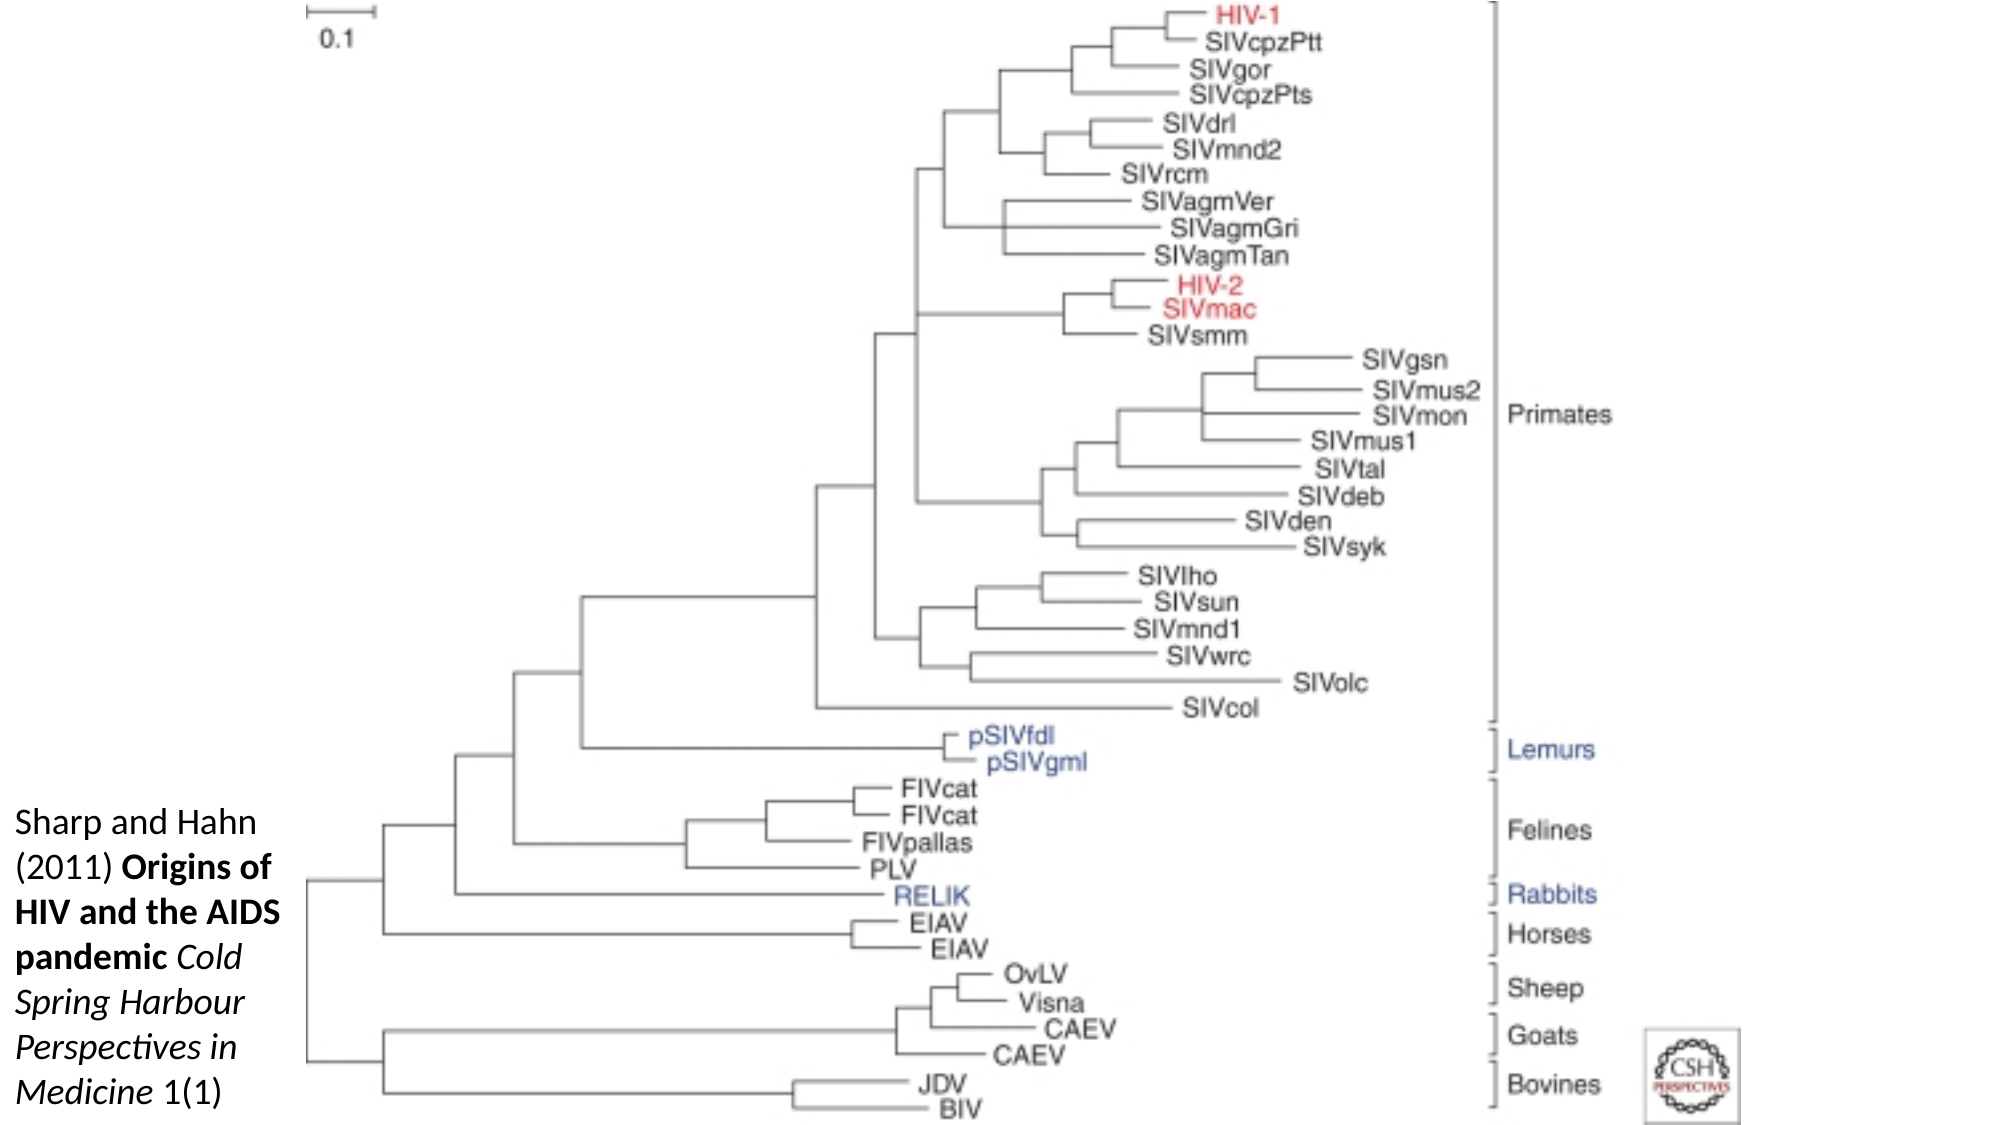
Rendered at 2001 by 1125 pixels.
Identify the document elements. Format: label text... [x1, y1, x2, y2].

picture [305, 1, 1741, 1125]
text_box Sharp and Hahn (2011) Origins of HIV and the AIDS pandemic Cold Spring Harbour Perspectives in Medicine 1(1) [0, 789, 305, 1120]
